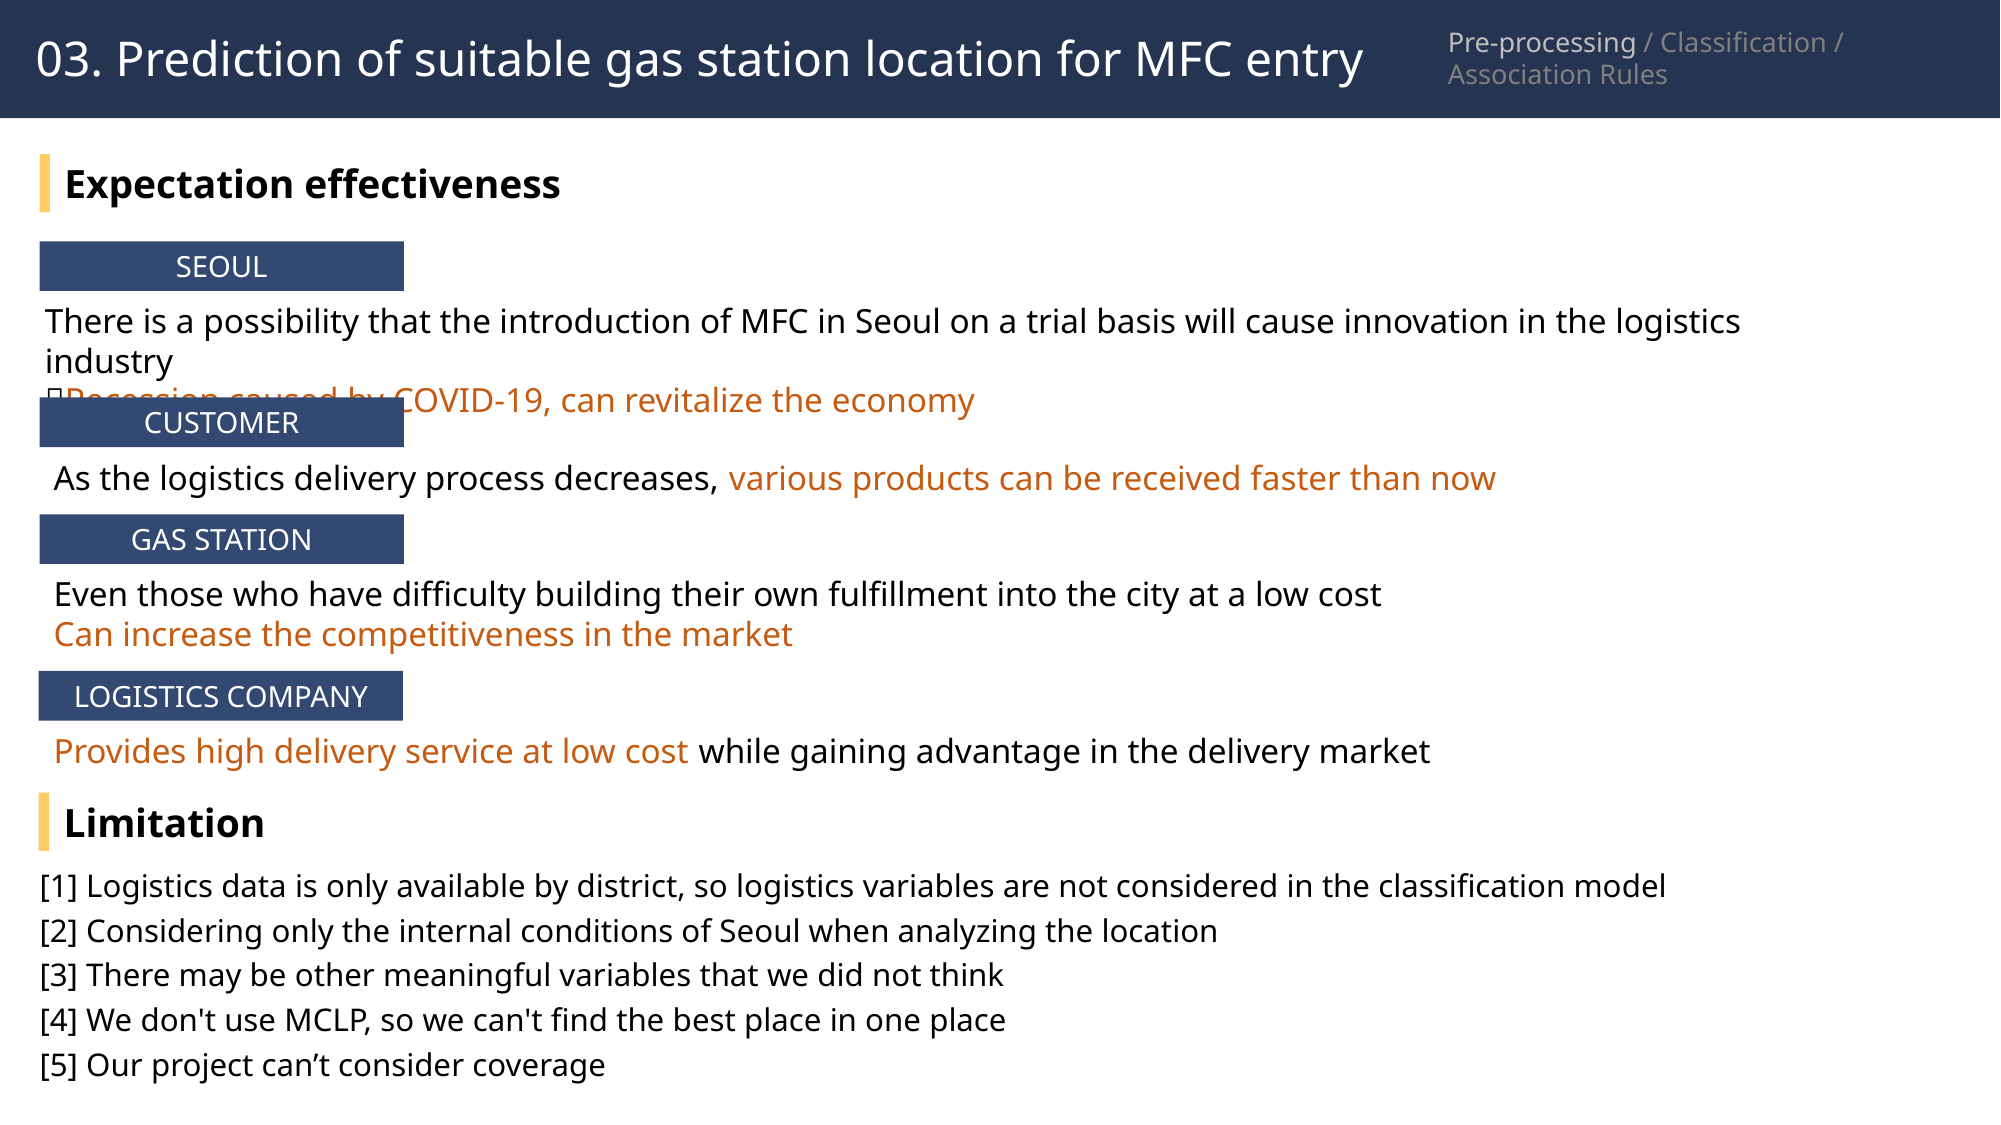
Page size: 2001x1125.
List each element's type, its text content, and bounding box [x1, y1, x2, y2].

text_box There is a possibility that the introduction of MFC in Seoul on a trial basis will cause innovation in the logistics industry Recession caused by COVID-19, can revitalize the economy [30, 292, 1880, 427]
text_box SEOUL [39, 241, 404, 291]
text_box Pre-processing / Classification / Association Rules [1433, 18, 1911, 98]
text_box GAS STATION [39, 514, 404, 564]
text_box CUSTOMER [39, 397, 404, 448]
text_box As the logistics delivery process decreases, various products can be received faster than now [38, 449, 1889, 505]
text_box [38, 791, 48, 852]
text_box [39, 153, 49, 213]
text_box LOGISTICS COMPANY [38, 670, 403, 721]
text_box Even those who have difficulty building their own fulfillment into the city at a low cost Can increase the competitiveness in the market [38, 565, 1889, 661]
text_box Expectation effectiveness [49, 152, 851, 261]
text_box [0, 0, 2000, 119]
text_box [1] Logistics data is only available by district, so logistics variables are not considered in the classification model [2] Considering only the internal conditions of Seoul when analyzing the location [3] There may be other meaningful variables that we did not think [4] We don't use MCLP, so we can't find the best place in one place [5] Our project can’t consider coverage [24, 858, 1875, 1091]
text_box 03. Prediction of suitable gas station location for MFC entry [20, 21, 1505, 94]
text_box Provides high delivery service at low cost while gaining advantage in the delivery market [38, 722, 1889, 778]
text_box Limitation [48, 790, 850, 853]
